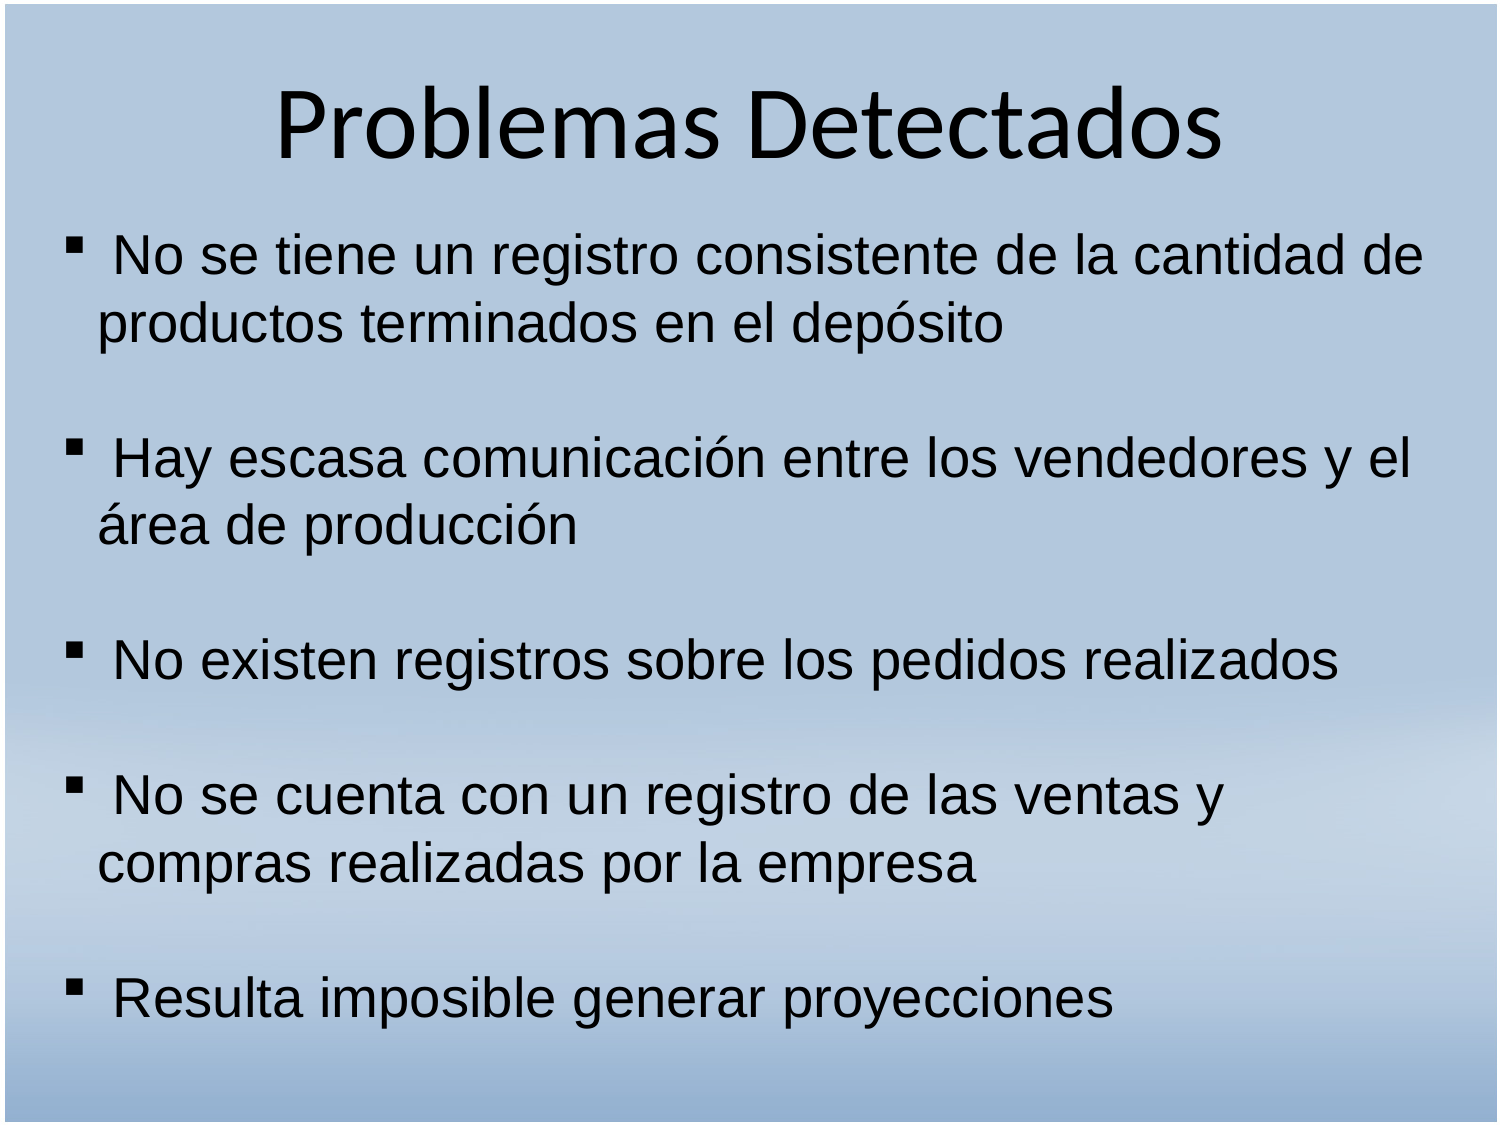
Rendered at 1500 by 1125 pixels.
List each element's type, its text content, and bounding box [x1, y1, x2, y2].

title Problemas Detectados [74, 23, 1426, 210]
picture [0, 0, 1500, 1125]
text_box No se tiene un registro consistente de la cantidad de productos terminados en el depósito Hay escasa comunicación entre los vendedores y el área de producción No existen registros sobre los pedidos realizados No se cuenta con un registro de las ventas y compras realizadas por la empresa Resulta imposible generar proyecciones [46, 210, 1465, 1036]
